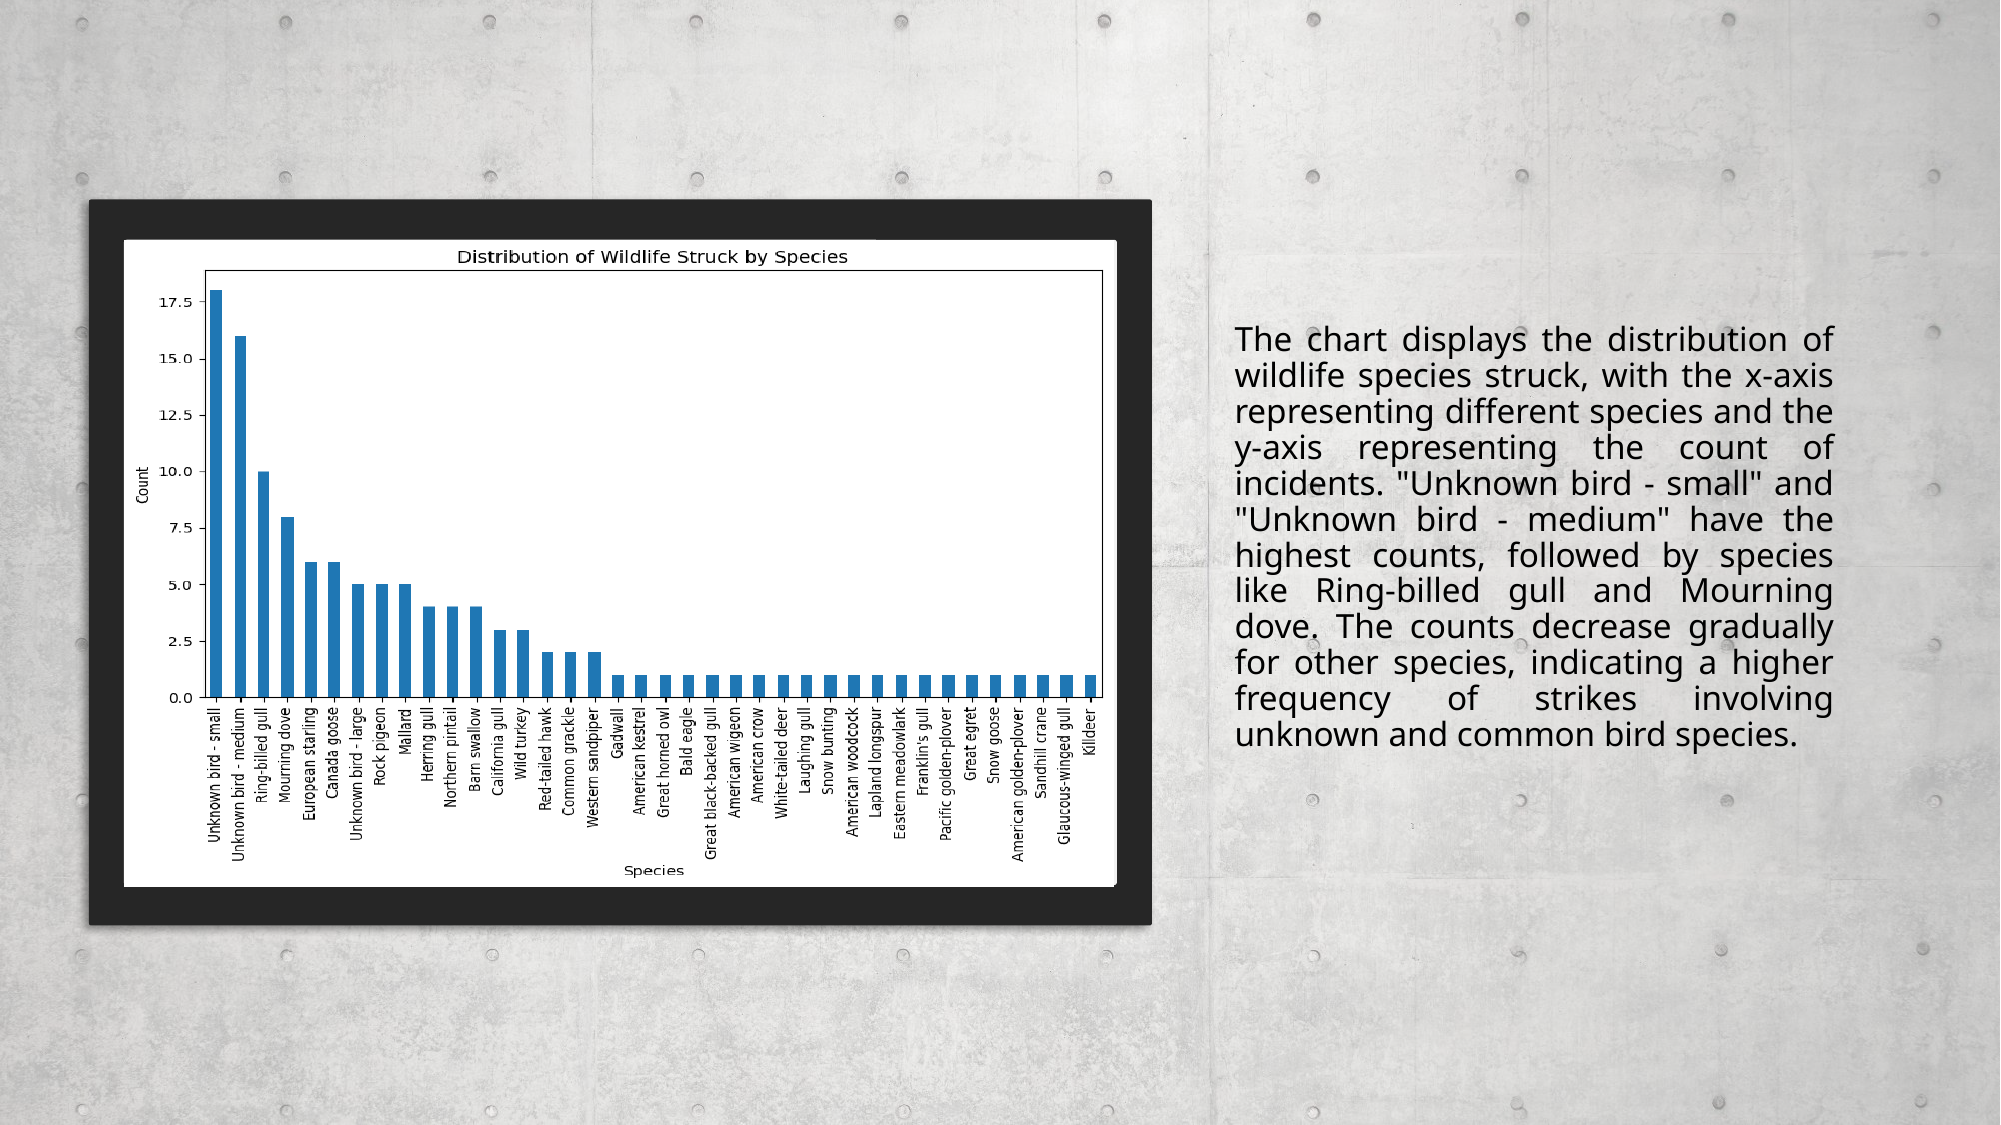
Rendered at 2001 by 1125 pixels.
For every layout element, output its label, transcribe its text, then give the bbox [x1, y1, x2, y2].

list The chart displays the distribution of wildlife species struck, with the x-axis representing different species and the y-axis representing the count of incidents. "Unknown bird - small" and "Unknown bird - medium" have the highest counts, followed by species like Ring-billed gull and Mourning dove. The counts decrease gradually for other species, indicating a higher frequency of strikes involving unknown and common bird species. [1219, 215, 1851, 862]
picture [124, 240, 1114, 887]
